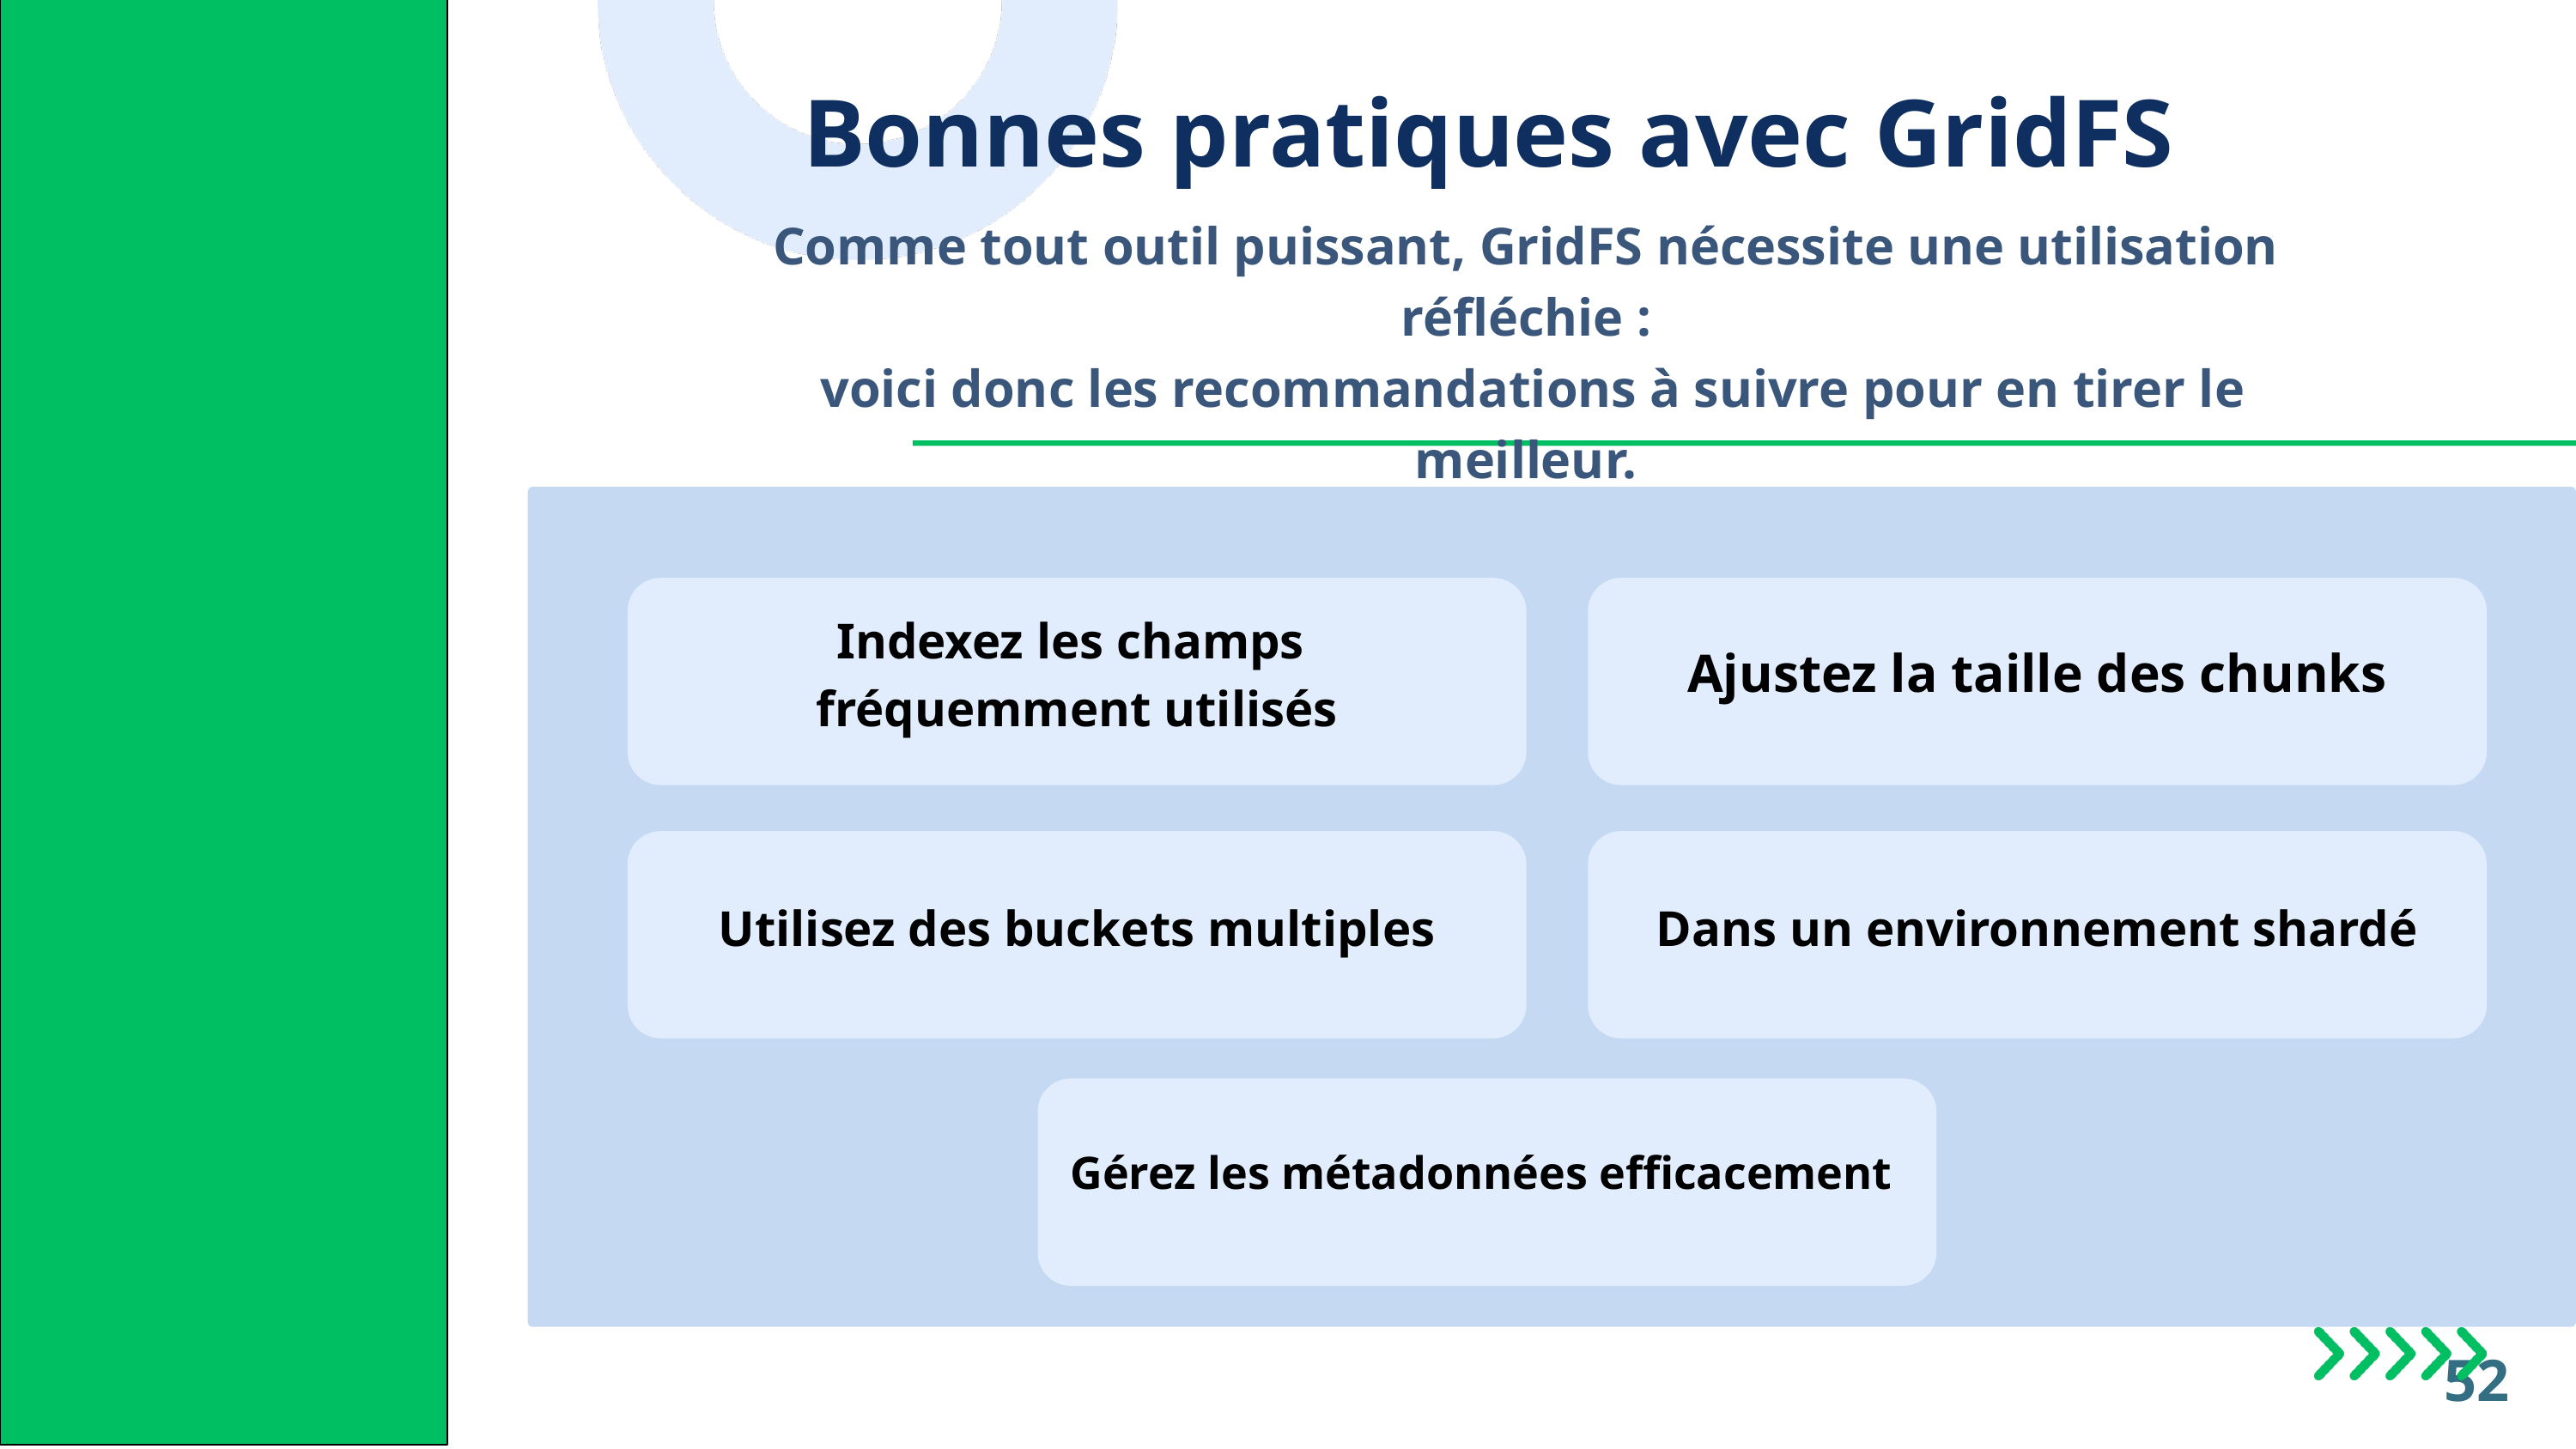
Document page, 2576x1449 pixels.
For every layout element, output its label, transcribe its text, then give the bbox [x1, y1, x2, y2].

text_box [527, 486, 2576, 1327]
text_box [627, 577, 1527, 785]
slide_number 52 [2221, 1357, 2523, 1410]
text_box Comme tout outil puissant, GridFS nécessite une utilisation réfléchie : voici donc les recommandations à suivre pour en tirer le meilleur. [694, 203, 2359, 483]
text_box Bonnes pratiques avec GridFS [601, 67, 2175, 186]
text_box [1588, 830, 2488, 1039]
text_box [1037, 1078, 1937, 1287]
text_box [627, 830, 1527, 1039]
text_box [1588, 577, 2488, 785]
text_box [0, 0, 448, 1446]
text_box [598, 0, 1118, 260]
text_box [2313, 1337, 2488, 1357]
